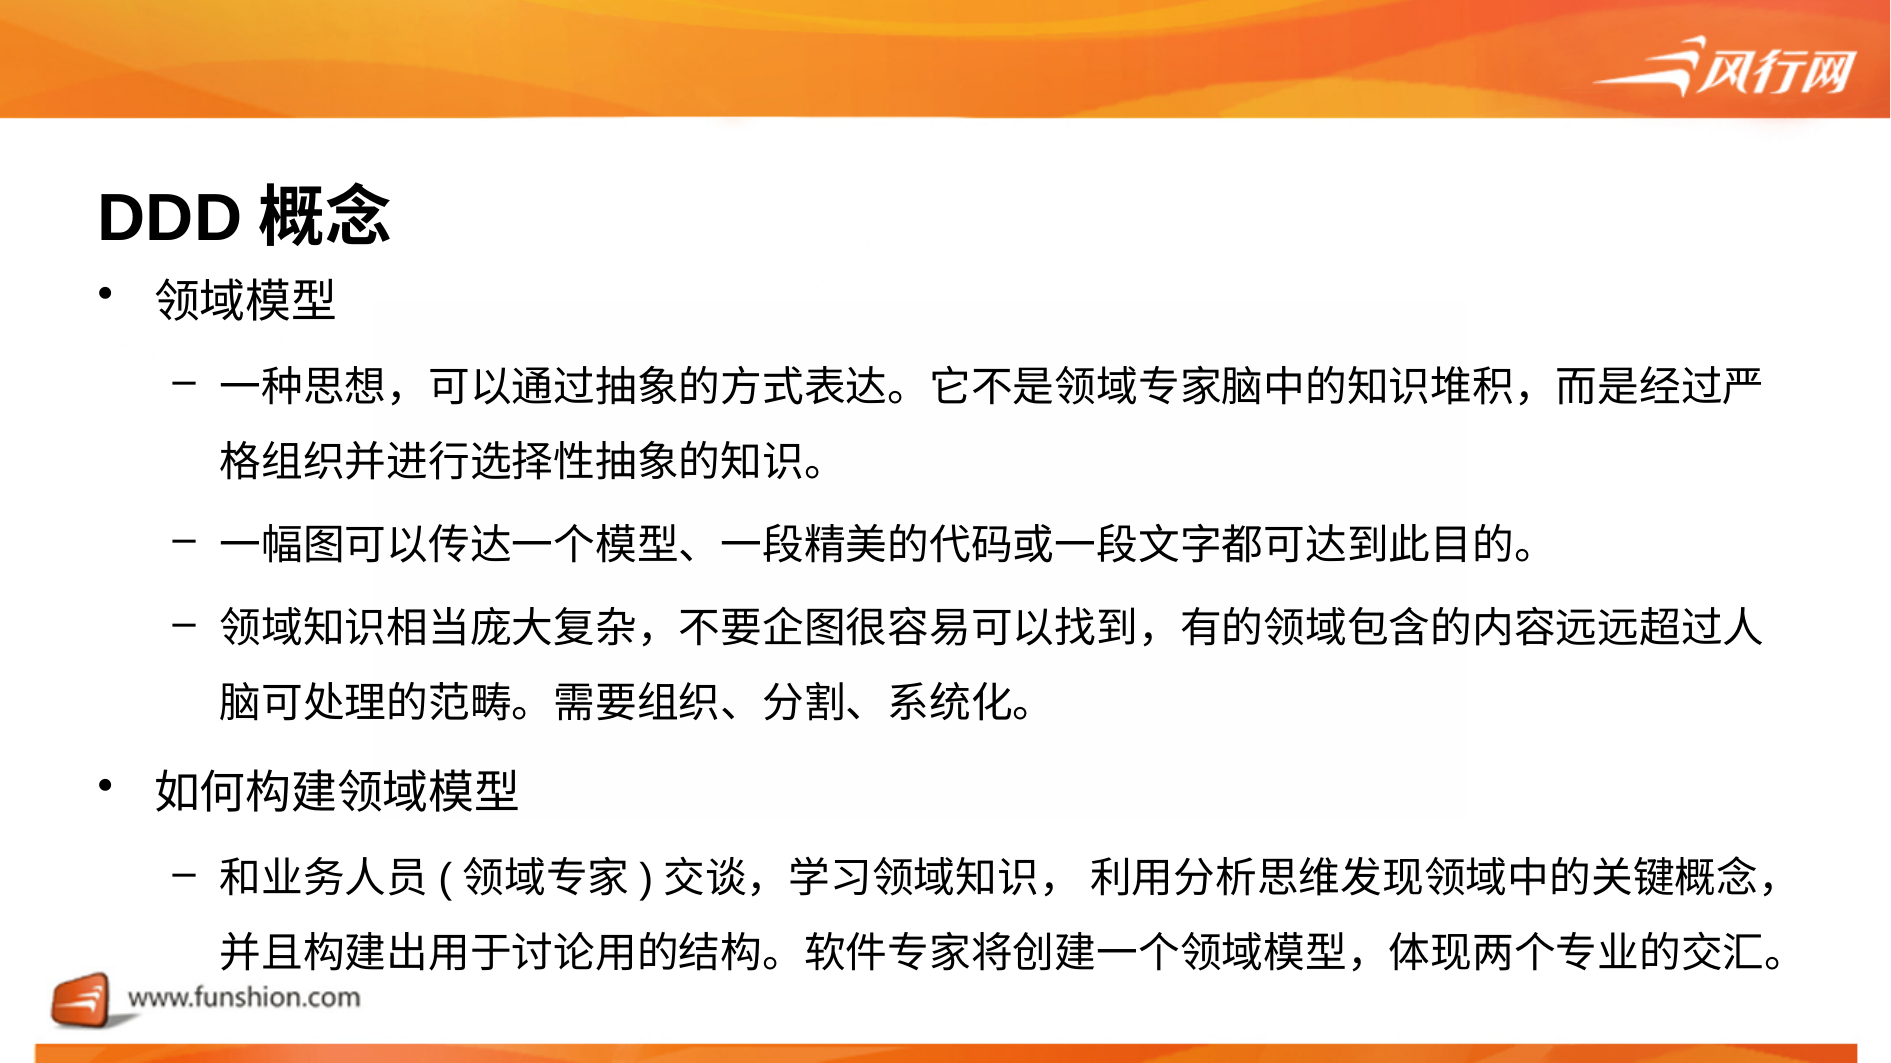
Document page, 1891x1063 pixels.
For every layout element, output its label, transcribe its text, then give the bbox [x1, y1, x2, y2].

list 领域模型 一种思想，可以通过抽象的方式表达。它不是领域专家脑中的知识堆积，而是经过严格组织并进行选择性抽象的知识。 一幅图可以传达一个模型、一段精美的代码或一段文字都可达到此目的。 领域知识相当庞大复杂，不要企图很容易可以找到，有的领域包含的内容远远超过人脑可处理的范畴。需要组织、分割、系统化。 如何构建领域模型 和业务人员(领域专家)交谈，学习领域知识， 利用分析思维发现领域中的关键概念，并且构建出用于讨论用的结构。软件专家将创建一个领域模型，体现两个专业的交汇。 [82, 236, 1785, 839]
title DDD概念 [82, 141, 1785, 236]
picture [0, 0, 1891, 1063]
